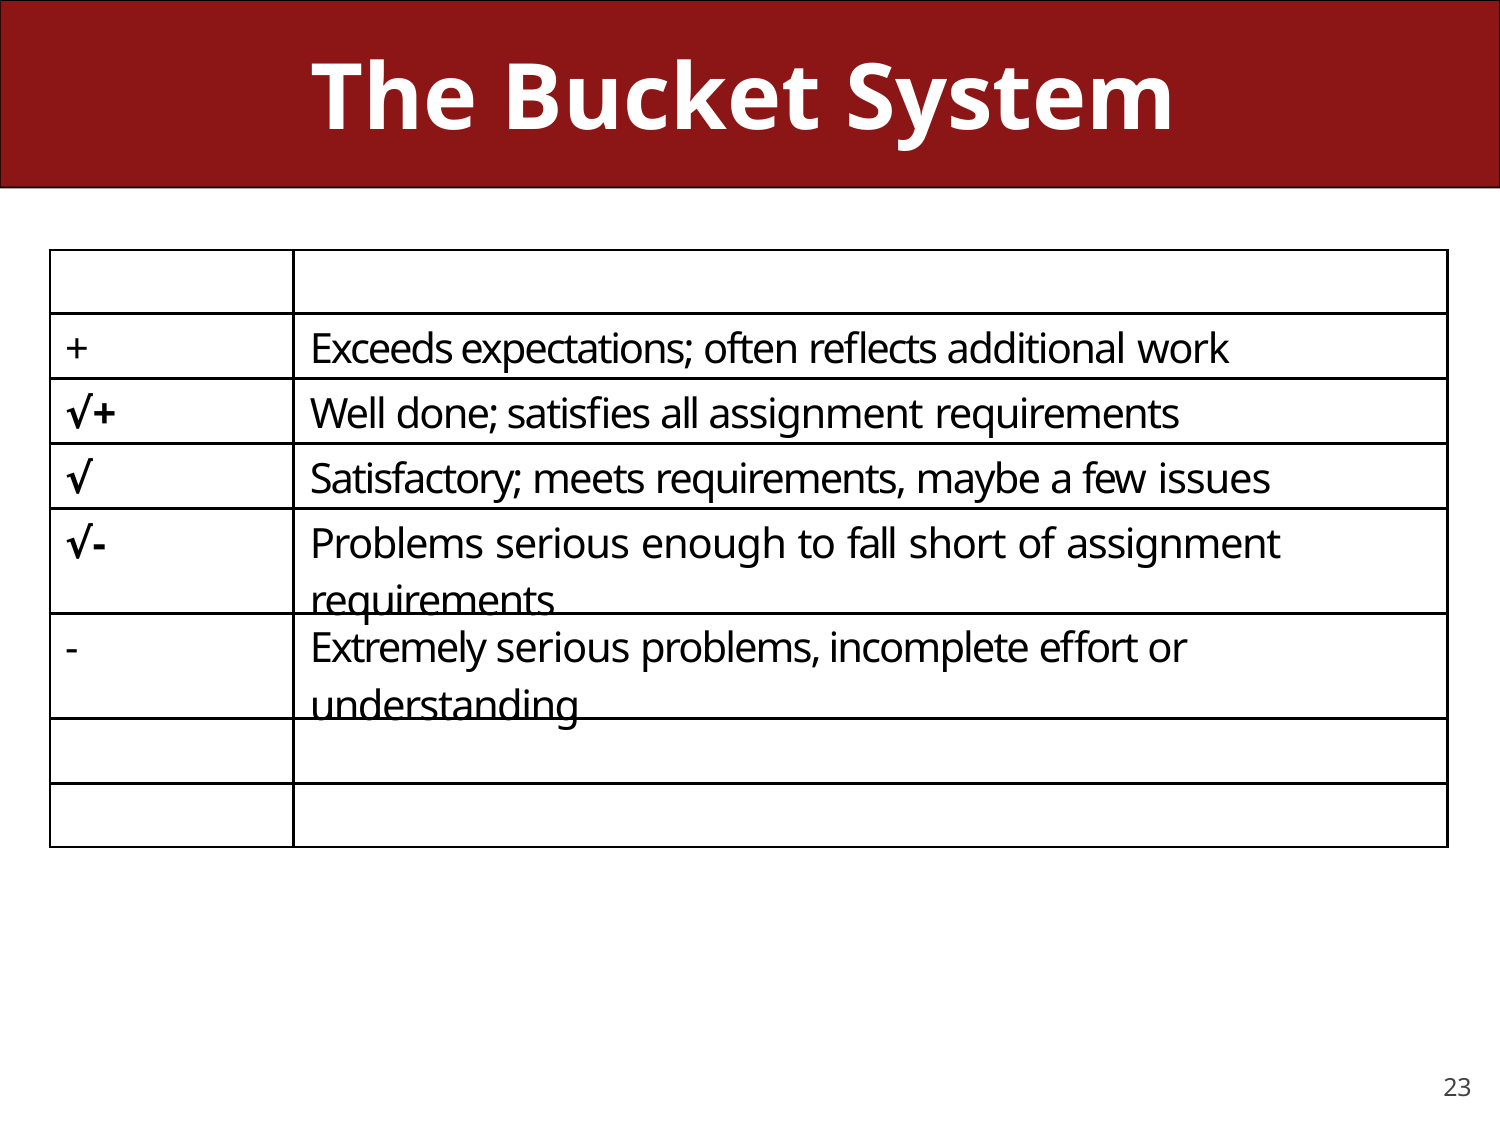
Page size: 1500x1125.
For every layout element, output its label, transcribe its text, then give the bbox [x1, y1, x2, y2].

table_cell Well done; satisfies all assignment requirements [295, 380, 1446, 442]
table_cell + [51, 315, 292, 377]
table_cell √ [51, 445, 292, 507]
table_cell Problems serious enough to fall short of assignment requirements [295, 510, 1446, 612]
table_cell Extremely serious problems, incomplete effort or understanding [295, 615, 1446, 717]
table_cell [295, 720, 1446, 782]
table_cell √- [51, 510, 292, 612]
slide_number 23 [1439, 1069, 1480, 1125]
table_cell √+ [51, 380, 292, 442]
table_header [51, 251, 292, 312]
table_cell - [51, 615, 292, 717]
table_cell Satisfactory; meets requirements, maybe a few issues [295, 445, 1446, 507]
table_header [295, 251, 1446, 312]
table_cell [51, 785, 292, 846]
title The Bucket System [308, 36, 1192, 227]
table_cell [295, 785, 1446, 846]
table_cell Exceeds expectations; often reflects additional work [295, 315, 1446, 377]
table_cell [51, 720, 292, 782]
